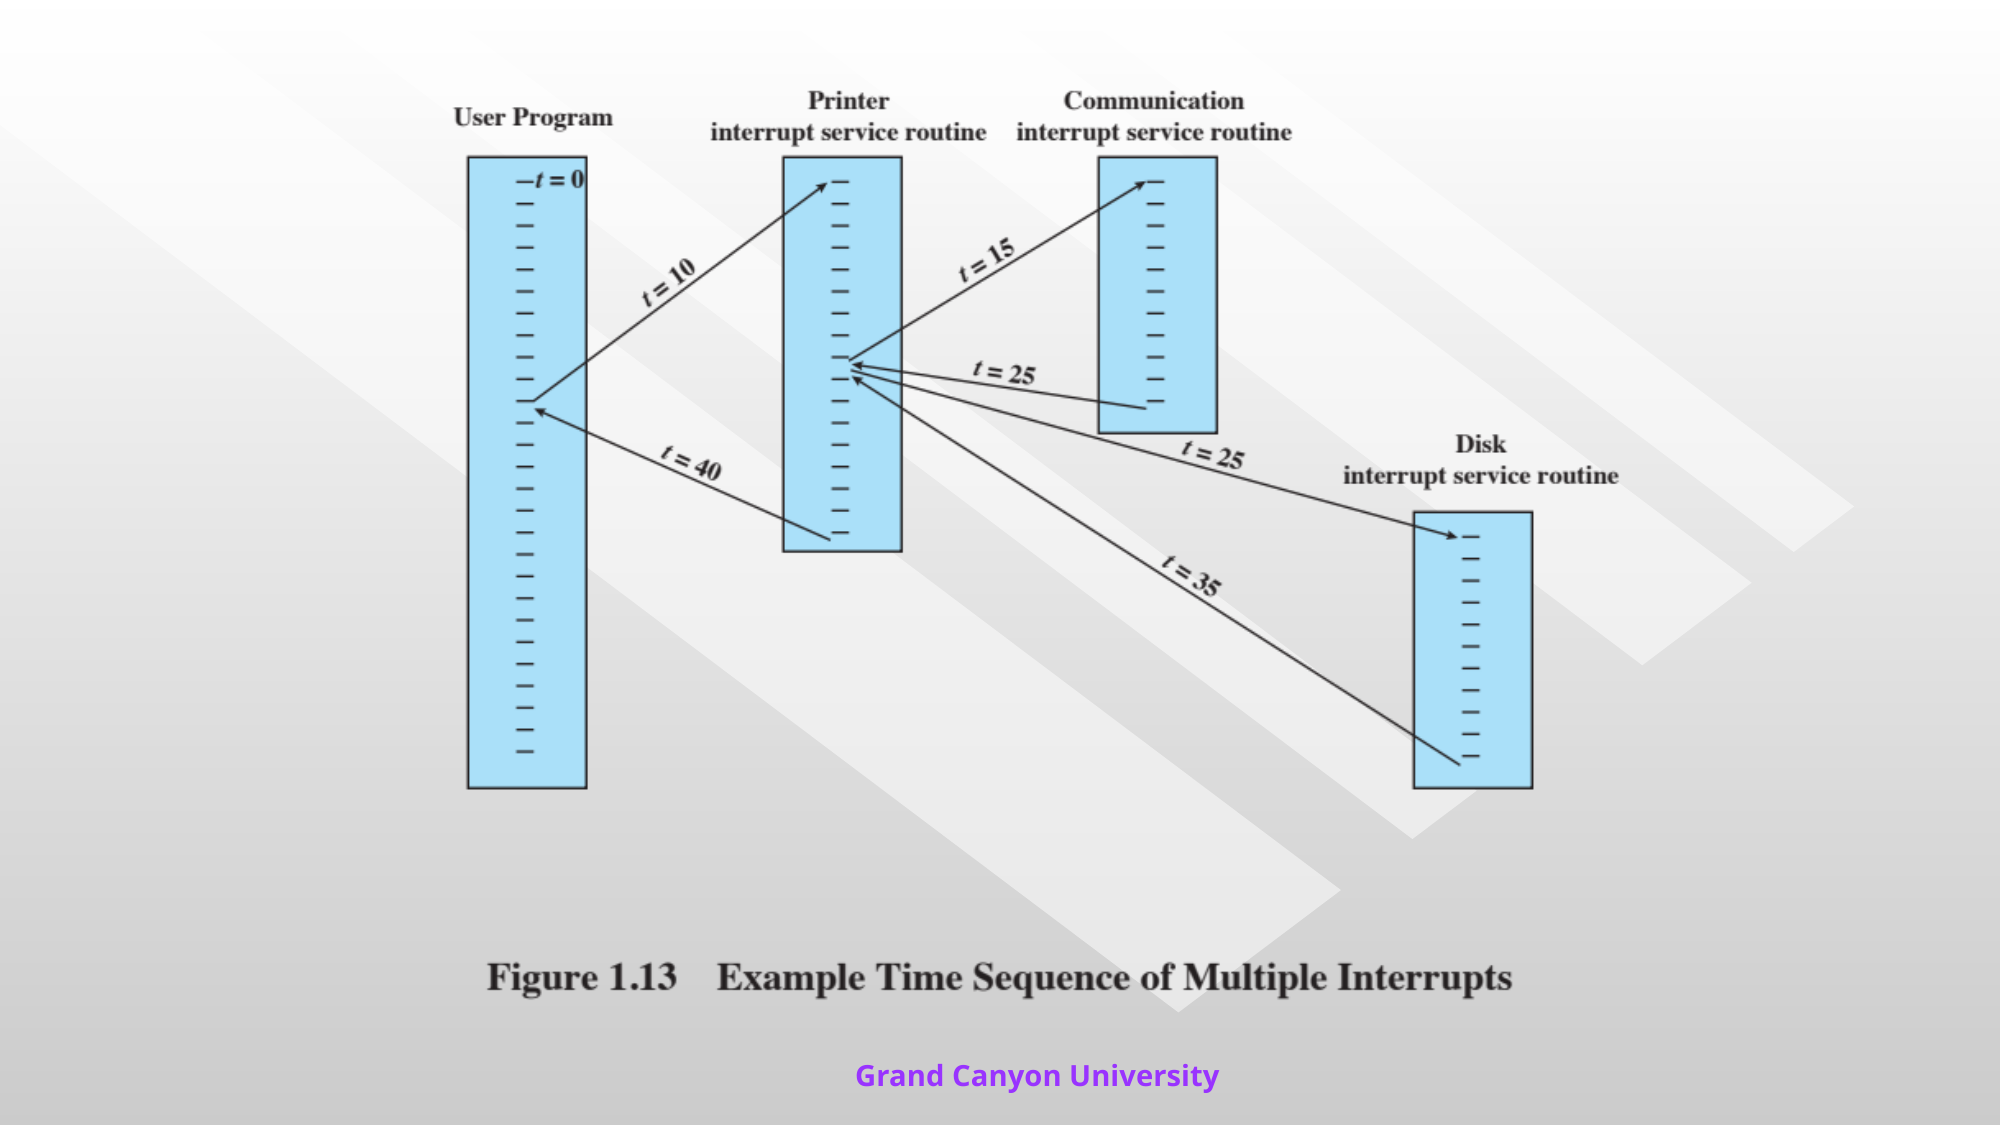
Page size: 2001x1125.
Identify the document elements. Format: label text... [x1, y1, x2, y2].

picture [399, 49, 1690, 1025]
footer Grand Canyon University [800, 1037, 1275, 1113]
